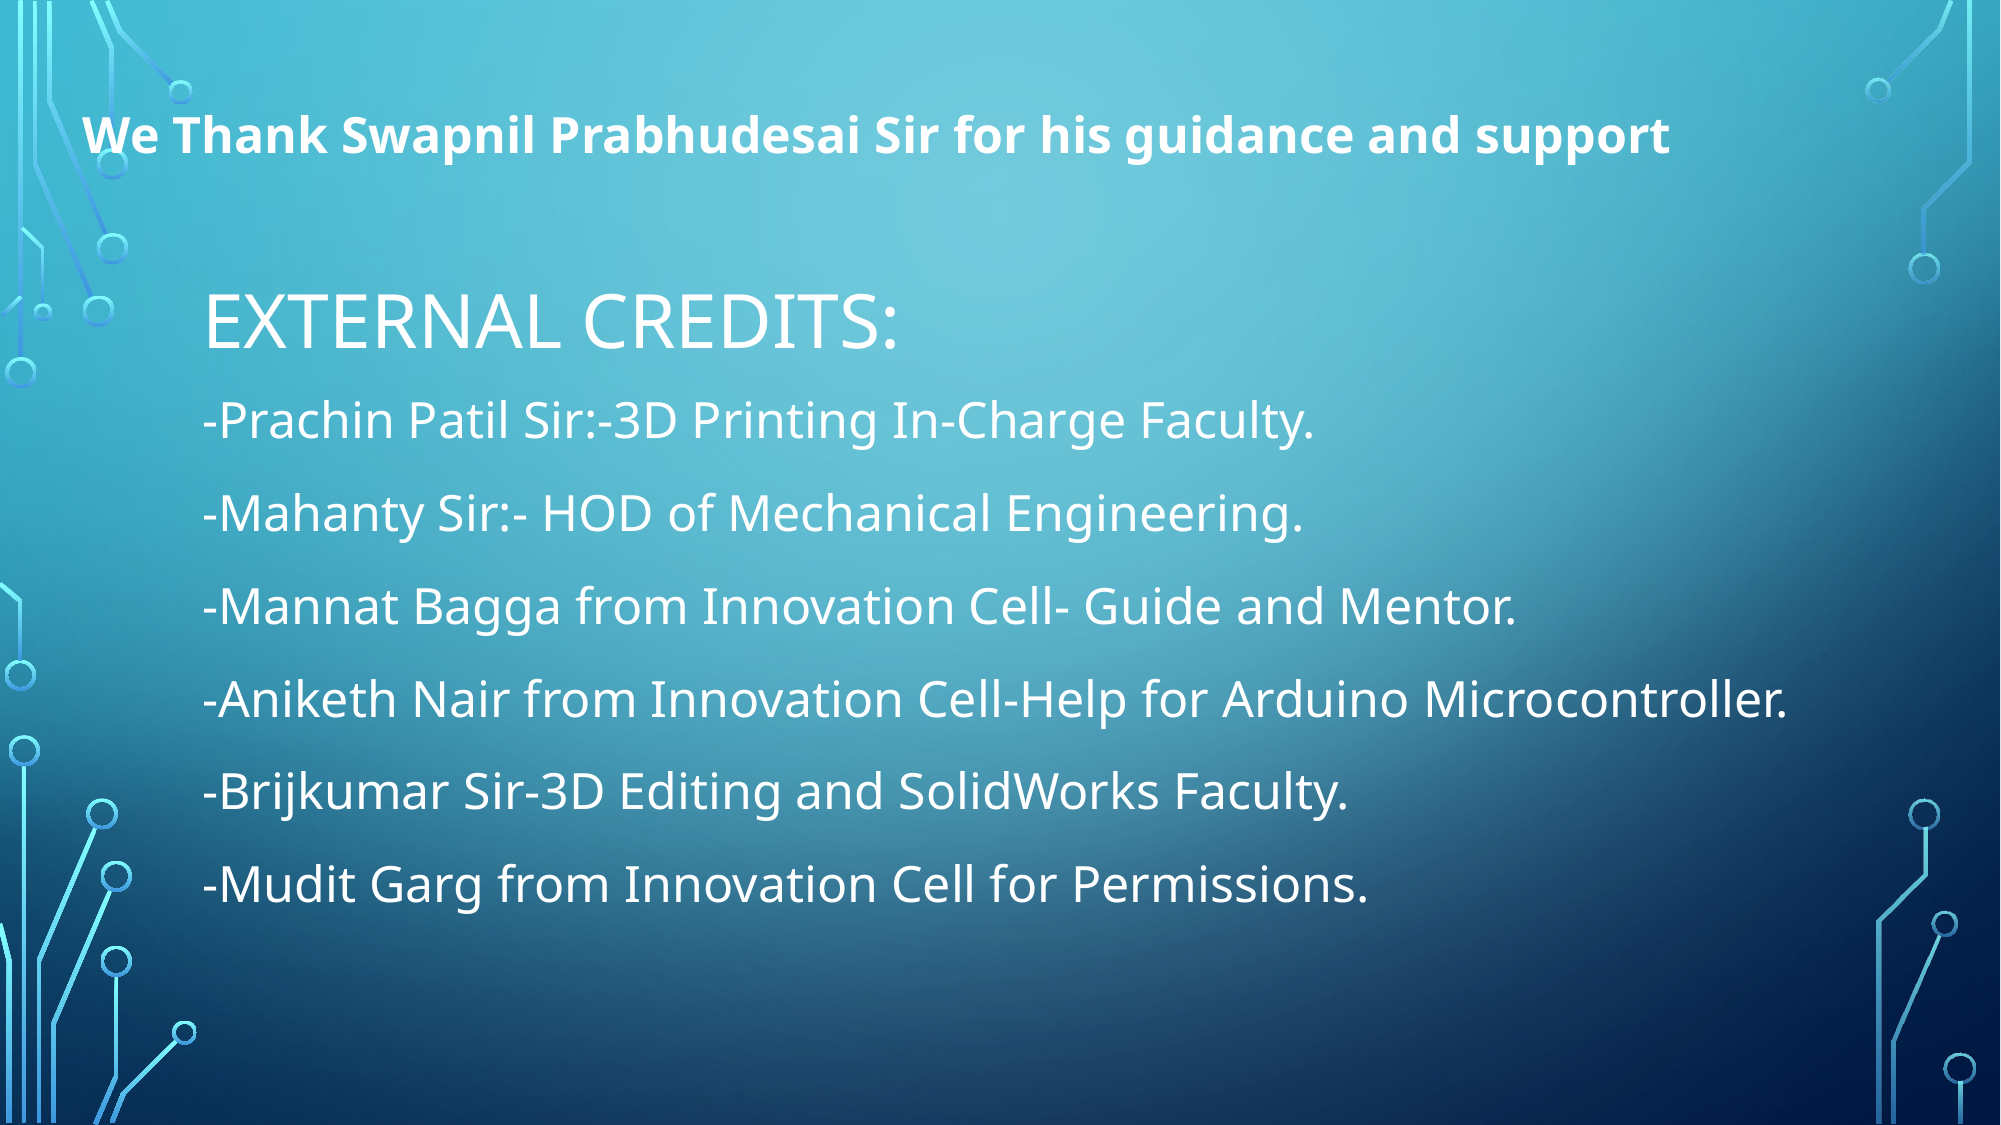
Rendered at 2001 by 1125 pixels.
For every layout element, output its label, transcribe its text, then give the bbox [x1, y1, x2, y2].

title External Credits: [187, 247, 1813, 369]
text_box We Thank Swapnil Prabhudesai Sir for his guidance and support [67, 96, 1687, 171]
list -Prachin Patil Sir:-3D Printing In-Charge Faculty. -‎Mahanty Sir:- HOD of Mechanical Engineering. -Mannat Bagga from Innovation Cell- Guide and Mentor. -‎Aniketh Nair from Innovation Cell-Help for Arduino Microcontroller. -‎Brijkumar Sir-3D Editing and SolidWorks Faculty. -‎Mudit Garg from Innovation Cell for Permissions. [187, 369, 1813, 950]
